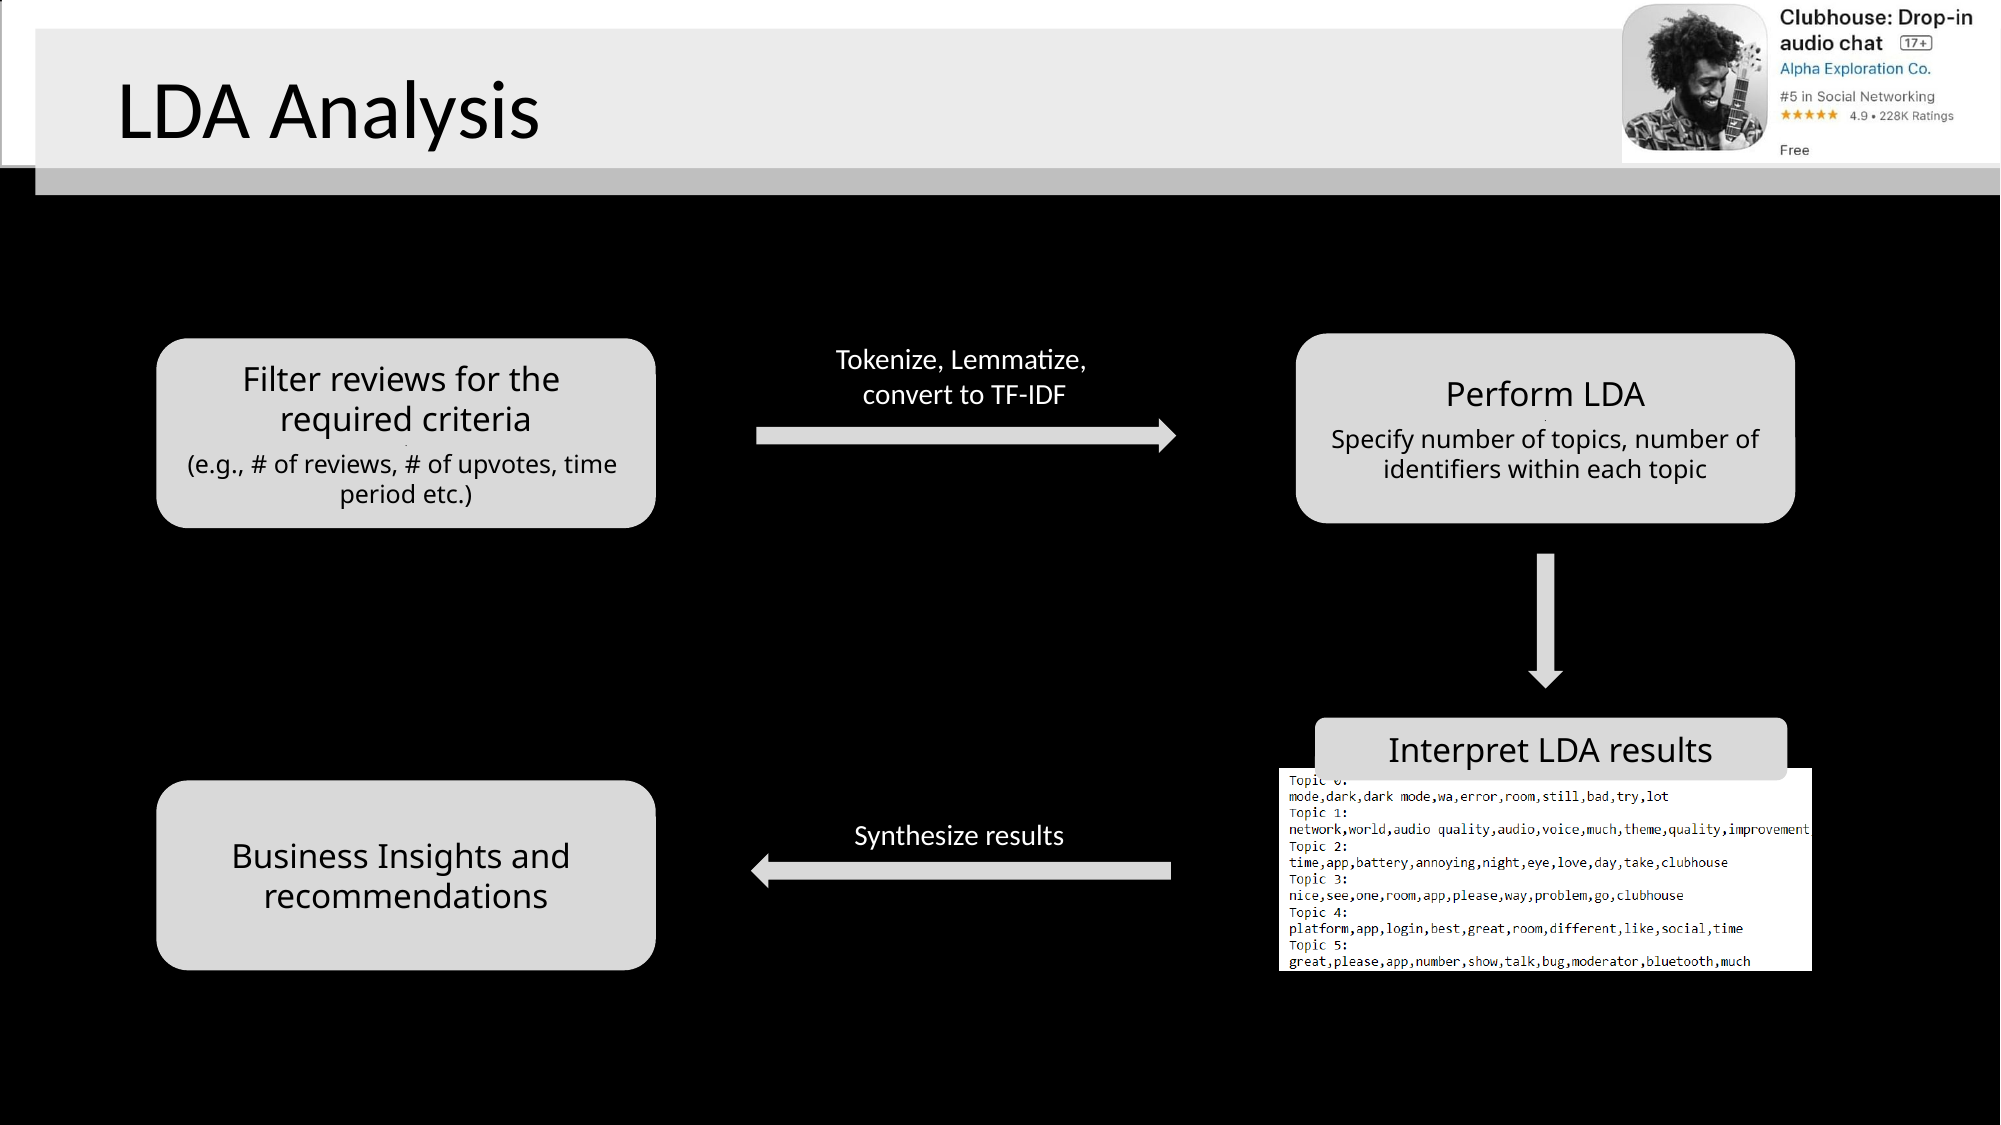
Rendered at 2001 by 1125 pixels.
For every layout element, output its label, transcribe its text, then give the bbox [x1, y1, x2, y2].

title LDA Analysis [102, 3, 1828, 221]
picture [1622, 0, 2000, 163]
text_box [1525, 552, 1566, 690]
text_box Business Insights and recommendations [155, 779, 657, 972]
text_box [755, 415, 1178, 456]
text_box [749, 850, 1172, 891]
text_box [1279, 717, 1812, 971]
text_box Filter reviews for the required criteria . (e.g., # of reviews, # of upvotes, time period etc.) [155, 337, 657, 530]
text_box Perform LDA . Specify number of topics, number of identifiers within each topic [1294, 332, 1797, 525]
text_box Tokenize, Lemmatize, convert to TF-IDF [820, 333, 1109, 419]
text_box Synthesize results [839, 808, 1080, 859]
